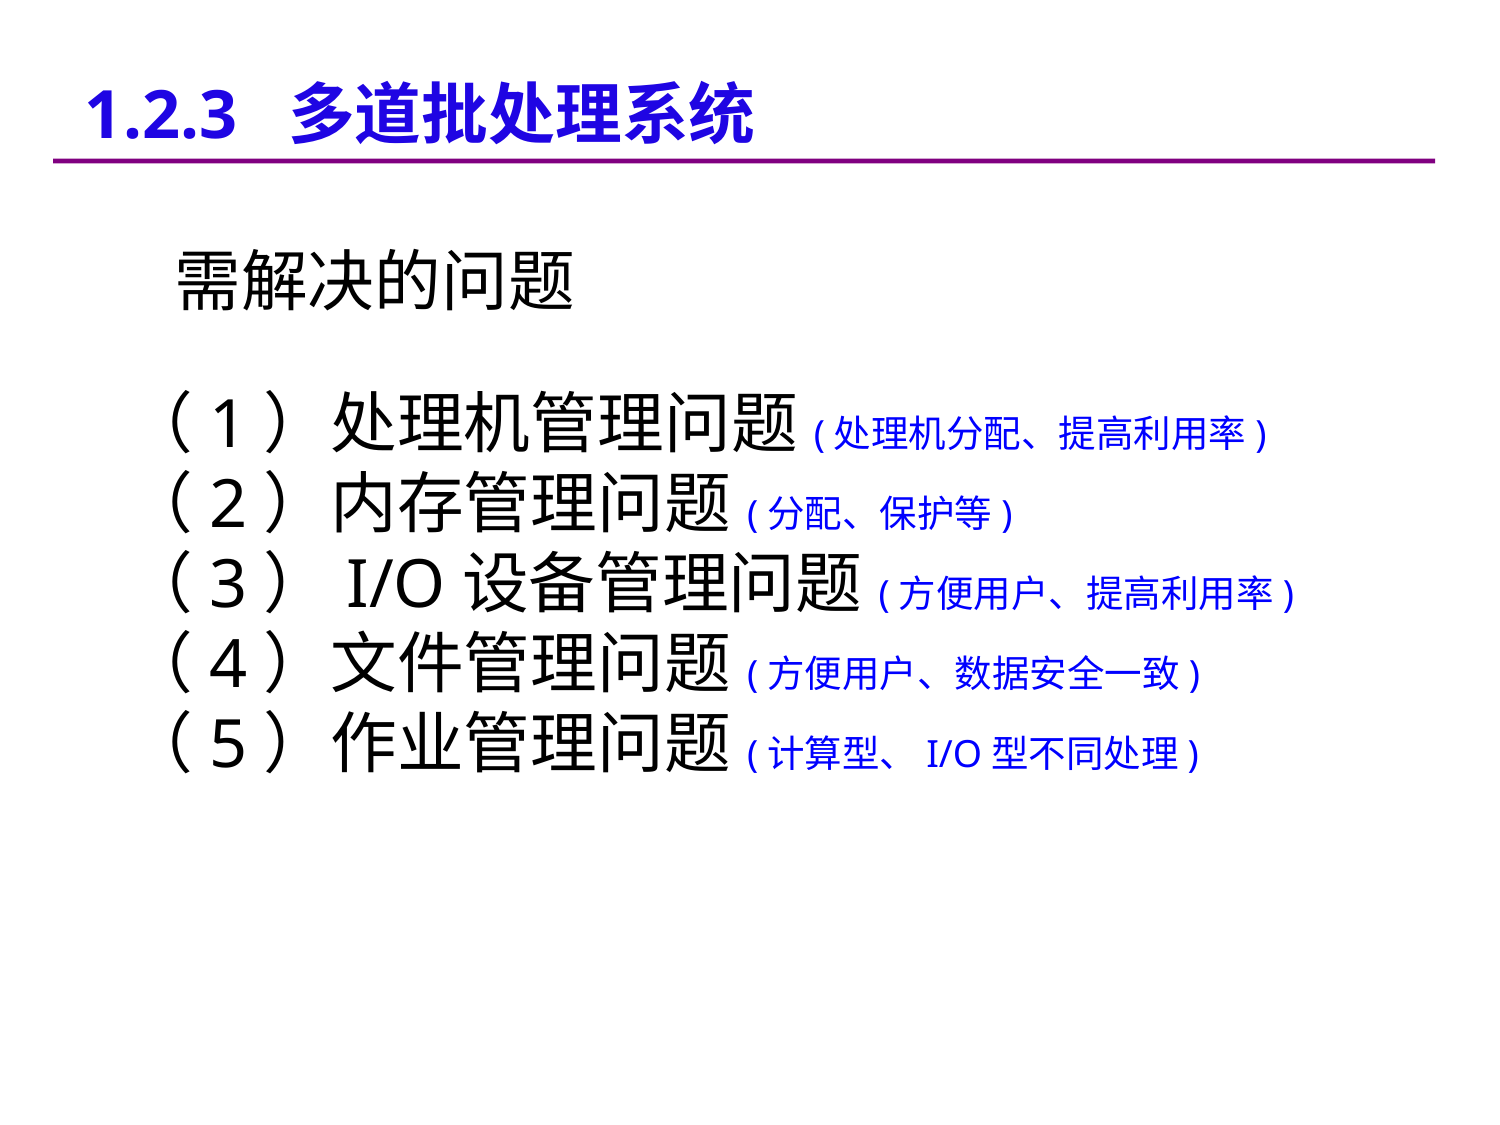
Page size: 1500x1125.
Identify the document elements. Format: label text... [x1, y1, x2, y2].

title 需解决的问题 [159, 243, 851, 315]
text_box （1）处理机管理问题(处理机分配、提高利用率) （2）内存管理问题(分配、保护等) （3）I/O设备管理问题(方便用户、提高利用率) （4）文件管理问题(方便用户、数据安全一致) （5）作业管理问题(计算型、I/O型不同处理) [112, 373, 1425, 788]
text_box 1.2.3 多道批处理系统 [70, 64, 1377, 137]
